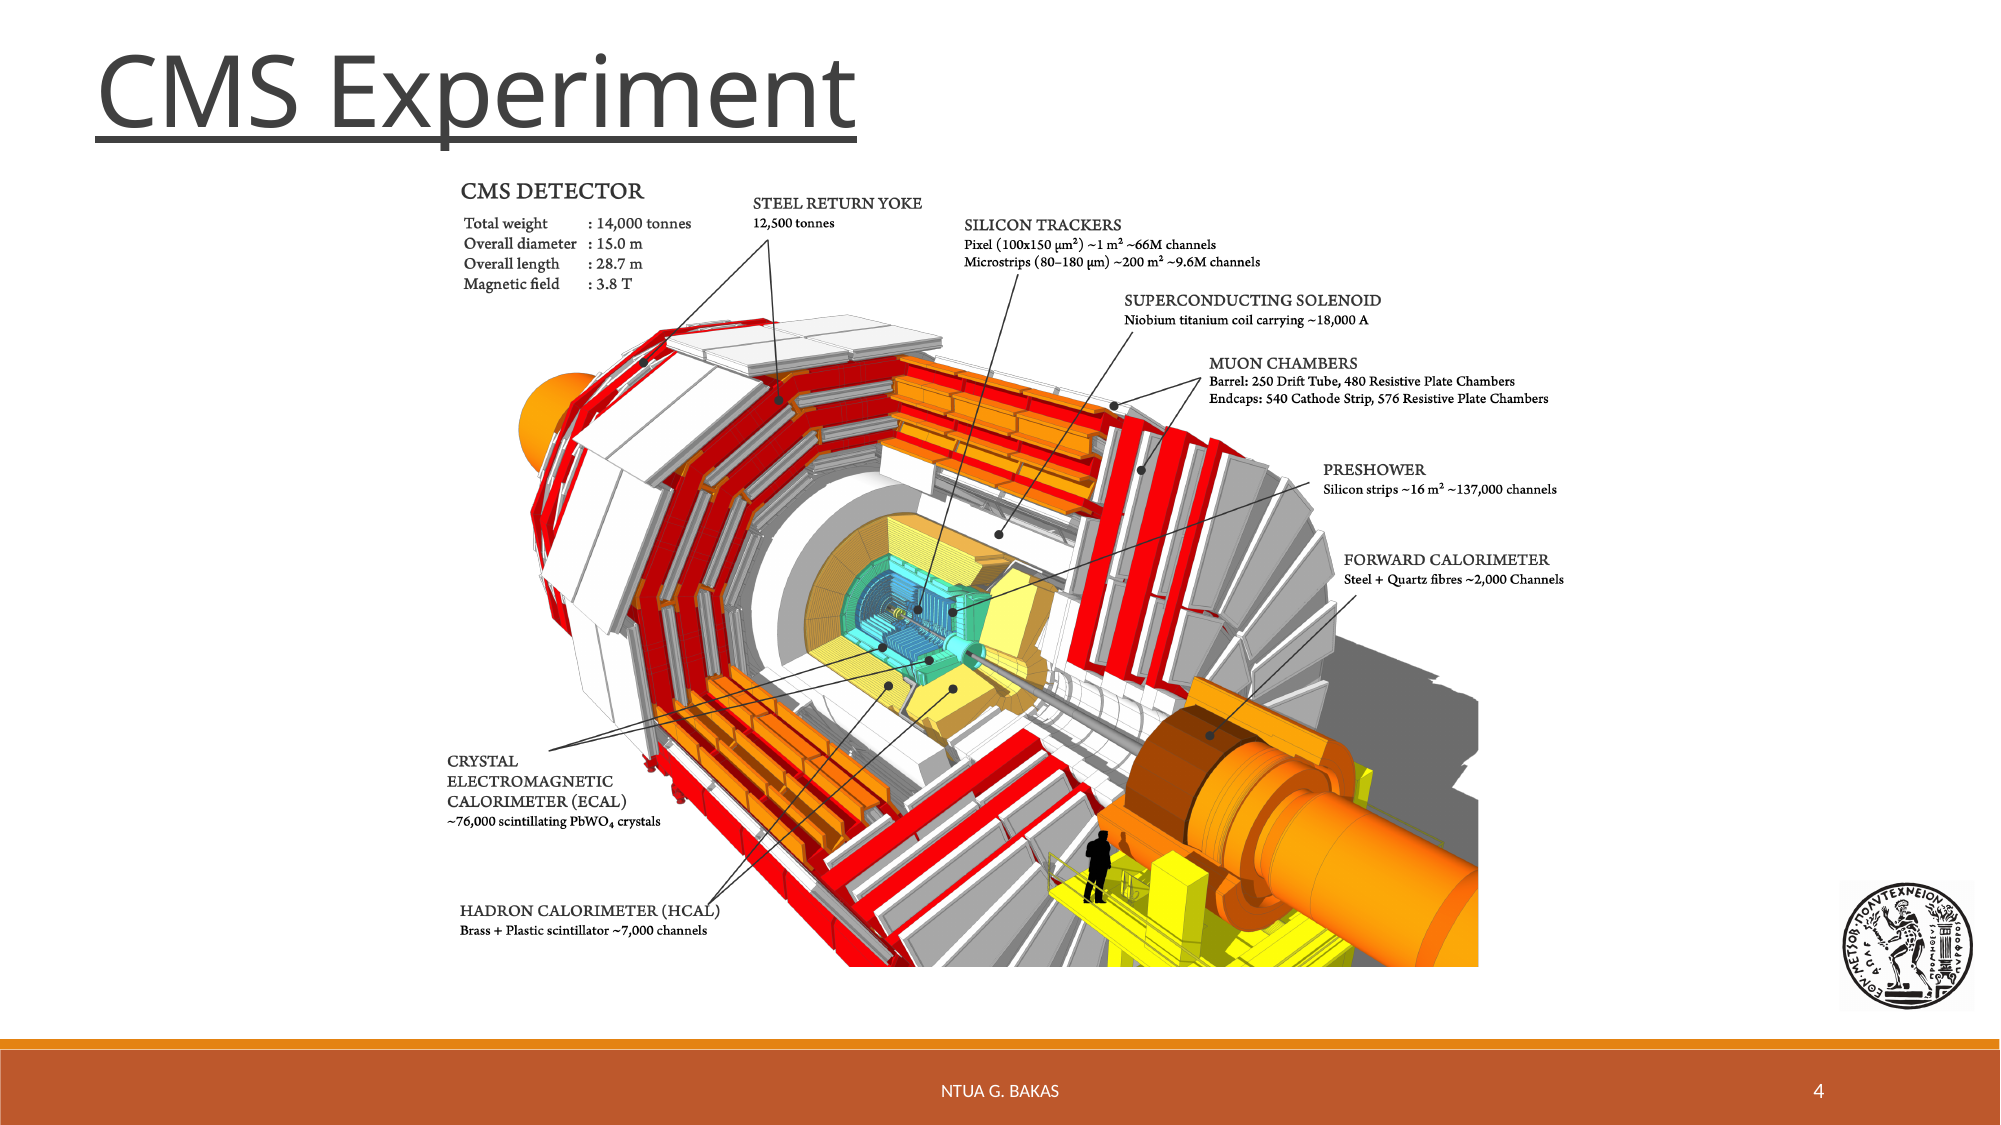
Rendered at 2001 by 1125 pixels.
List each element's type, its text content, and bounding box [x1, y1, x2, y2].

footer NTUA G. Bakas [604, 1059, 1396, 1120]
picture [426, 157, 1573, 968]
slide_number 4 [1624, 1059, 1840, 1120]
text_box CMS Experiment [80, 39, 1538, 251]
picture [1839, 880, 1975, 1012]
